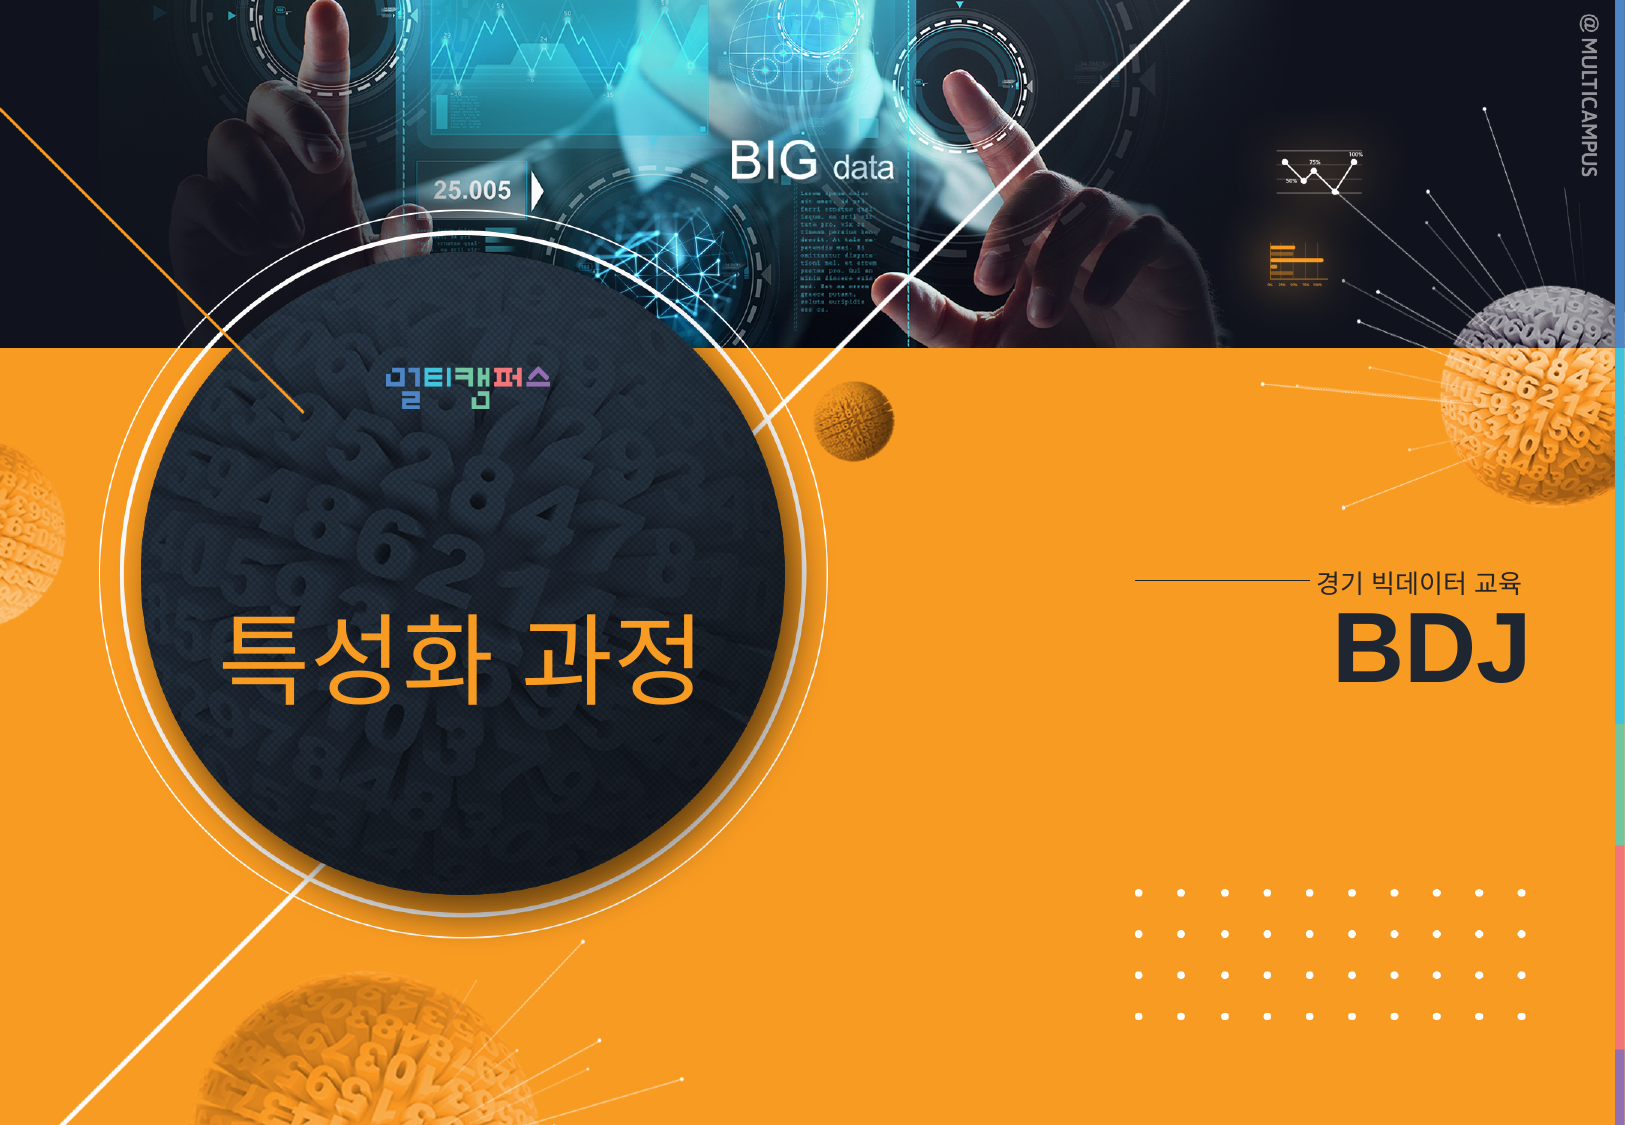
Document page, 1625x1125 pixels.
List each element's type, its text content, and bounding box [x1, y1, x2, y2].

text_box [942, 560, 1551, 886]
text_box 빅데이터 특성화 과정 [194, 424, 730, 725]
picture [0, 0, 1625, 1125]
